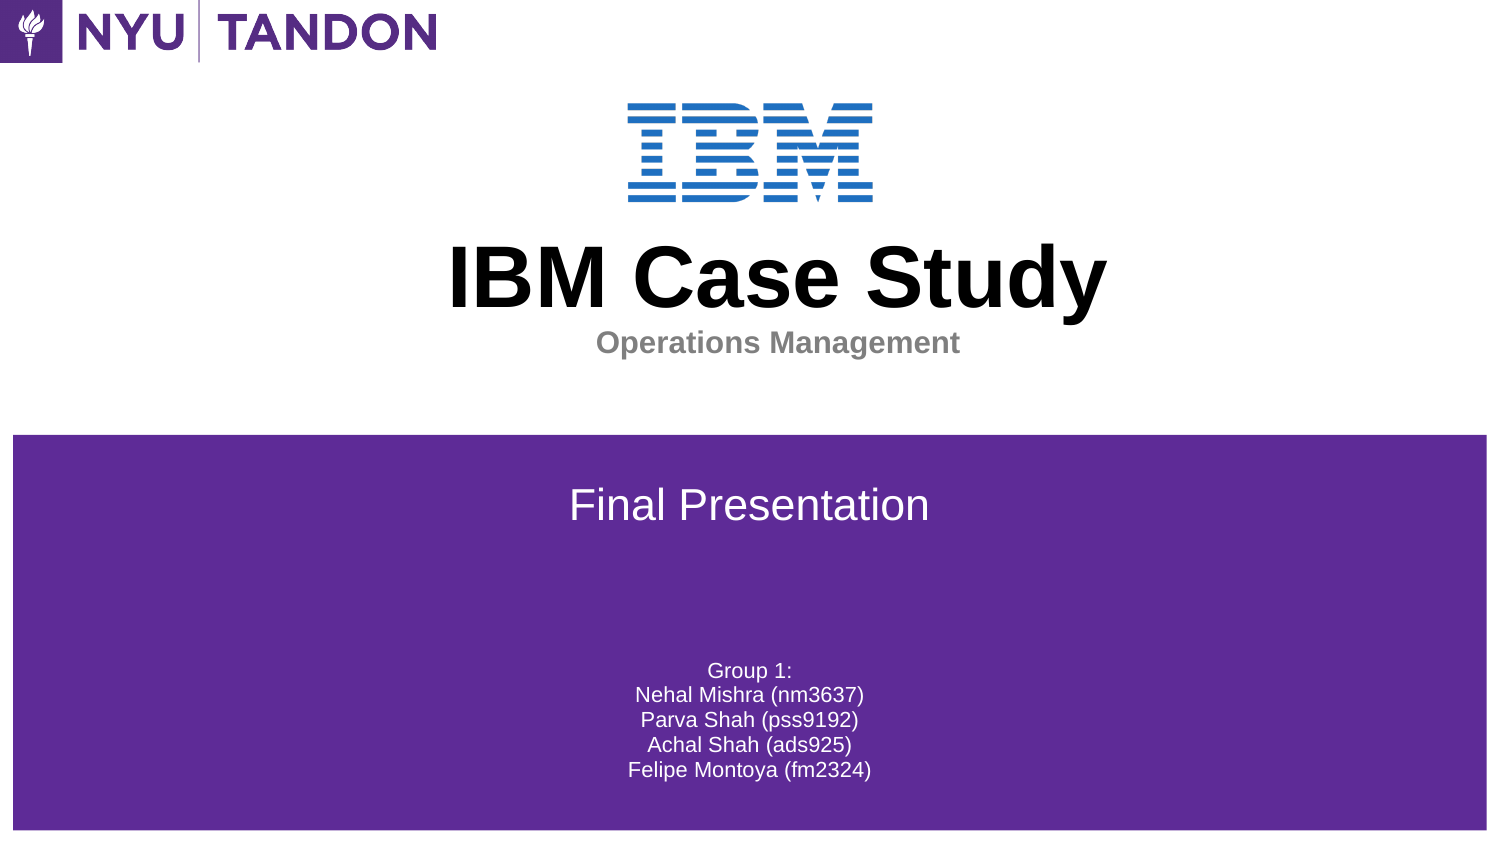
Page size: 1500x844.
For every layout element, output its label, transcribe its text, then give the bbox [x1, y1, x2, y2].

picture [0, 0, 436, 64]
picture [619, 95, 881, 210]
title IBM Case Study Operations Management [79, 43, 1478, 376]
subtitle Final Presentation Group 1: Nehal Mishra (nm3637) Parva Shah (pss9192) Achal Shah (ads925) Felipe Montoya (fm2324) [51, 464, 1449, 797]
